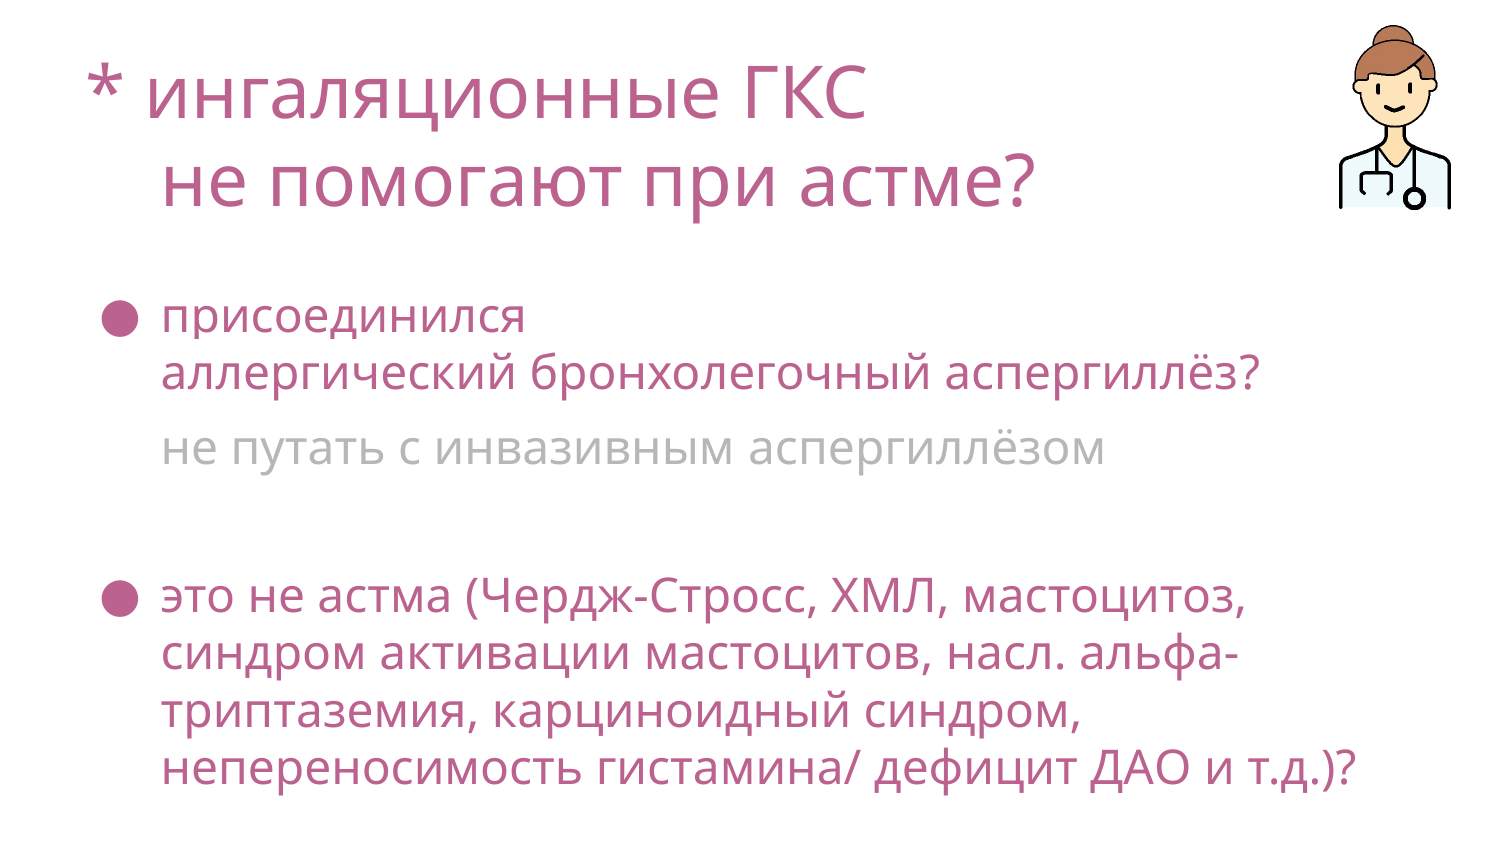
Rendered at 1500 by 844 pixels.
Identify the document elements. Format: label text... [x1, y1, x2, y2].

text_box присоединился аллергический бронхолегочный аспергиллёз? не путать с инвазивным аспергиллёзом это не астма (Чердж-Стросс, ХМЛ, мастоцитоз, синдром активации мастоцитов, насл. альфа-триптаземия, карциноидный синдром, непереносимость гистамина/ дефицит ДАО и т.д.)? [70, 269, 1460, 809]
title * ингаляционные ГКС не помогают при астме? [70, 51, 1325, 216]
picture [1330, 15, 1460, 216]
